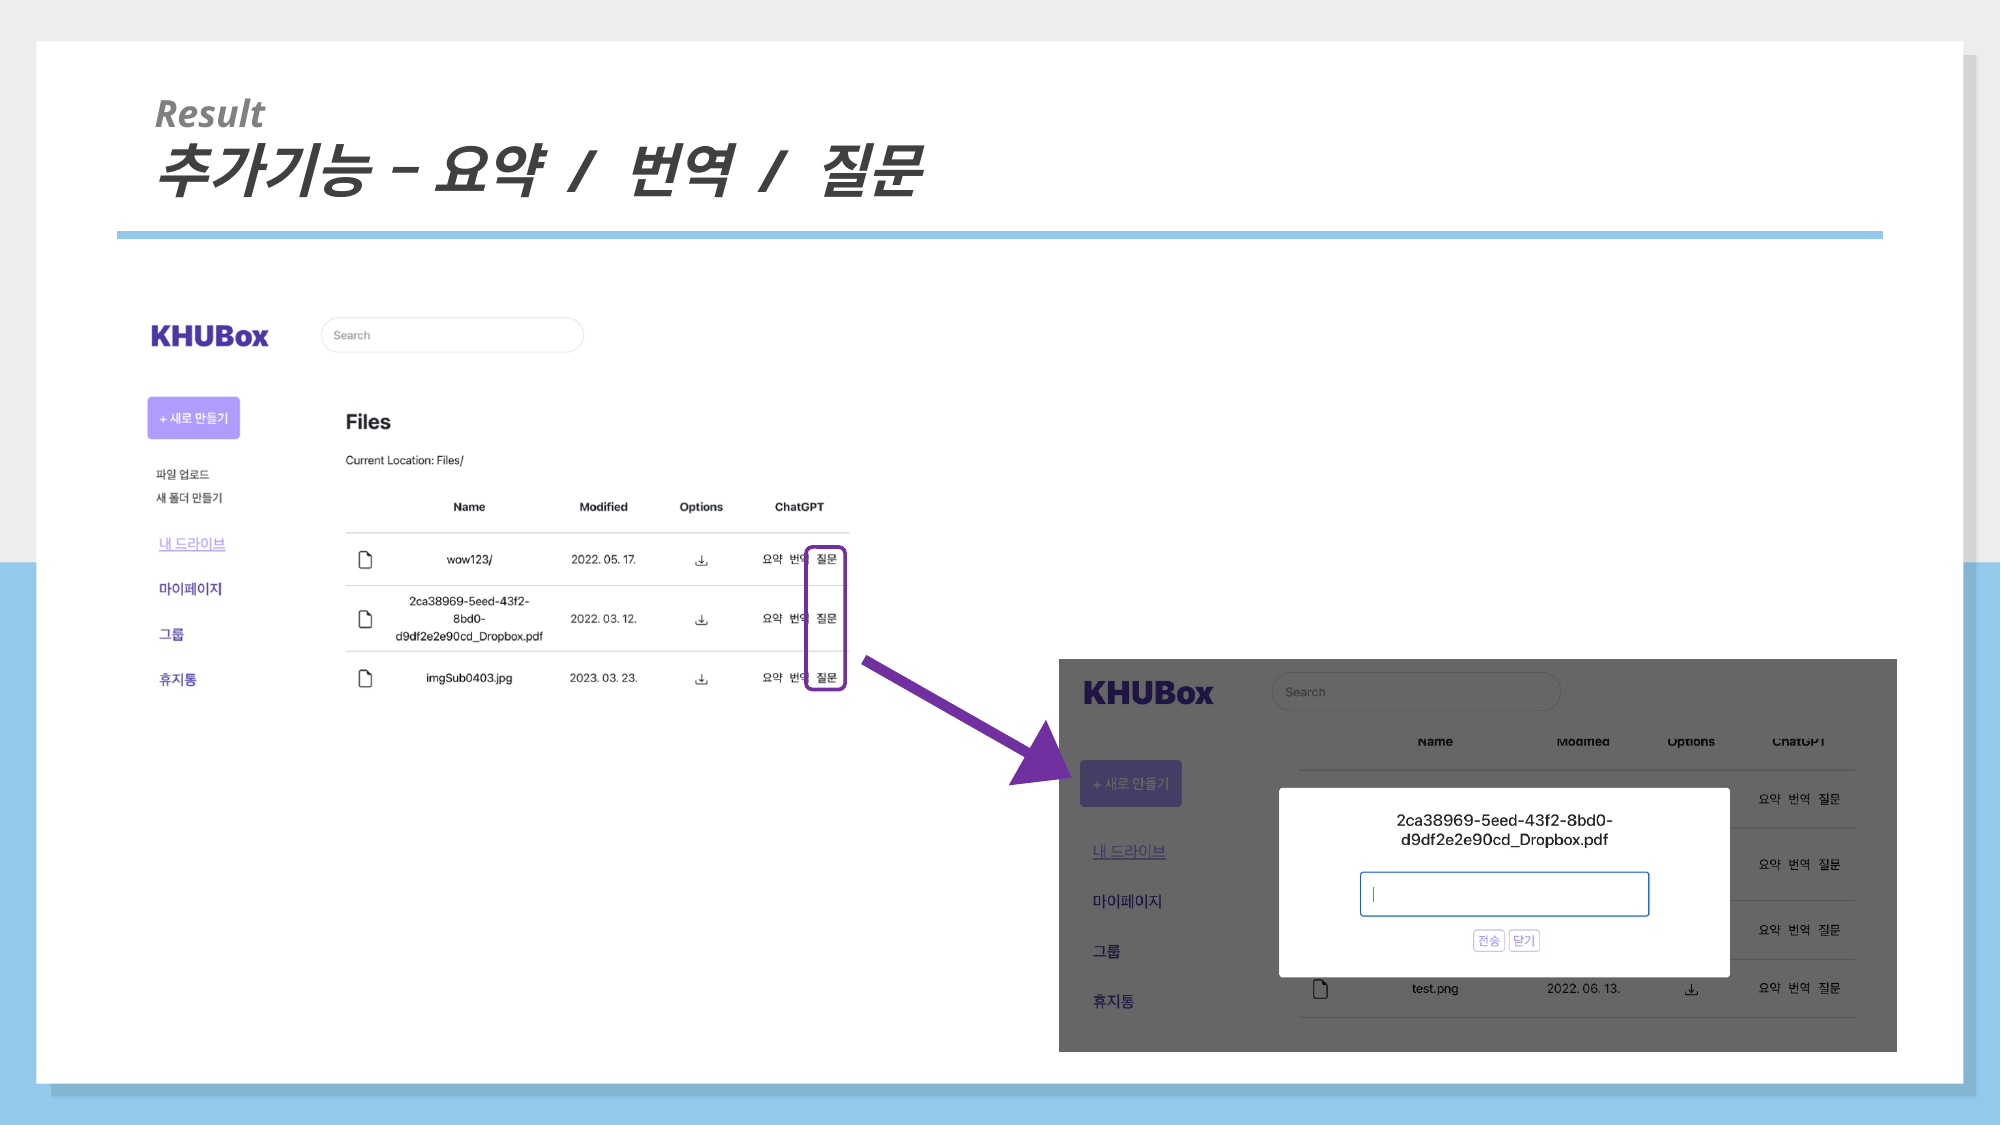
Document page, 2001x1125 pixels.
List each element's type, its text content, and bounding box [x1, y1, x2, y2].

text_box [35, 40, 1964, 1085]
picture [129, 314, 941, 690]
text_box [904, 690, 1059, 787]
picture [1059, 659, 1897, 1052]
text_box [0, 0, 2000, 563]
text_box Result 추가기능 – 요약 / 번역 / 질문 [139, 59, 1884, 212]
